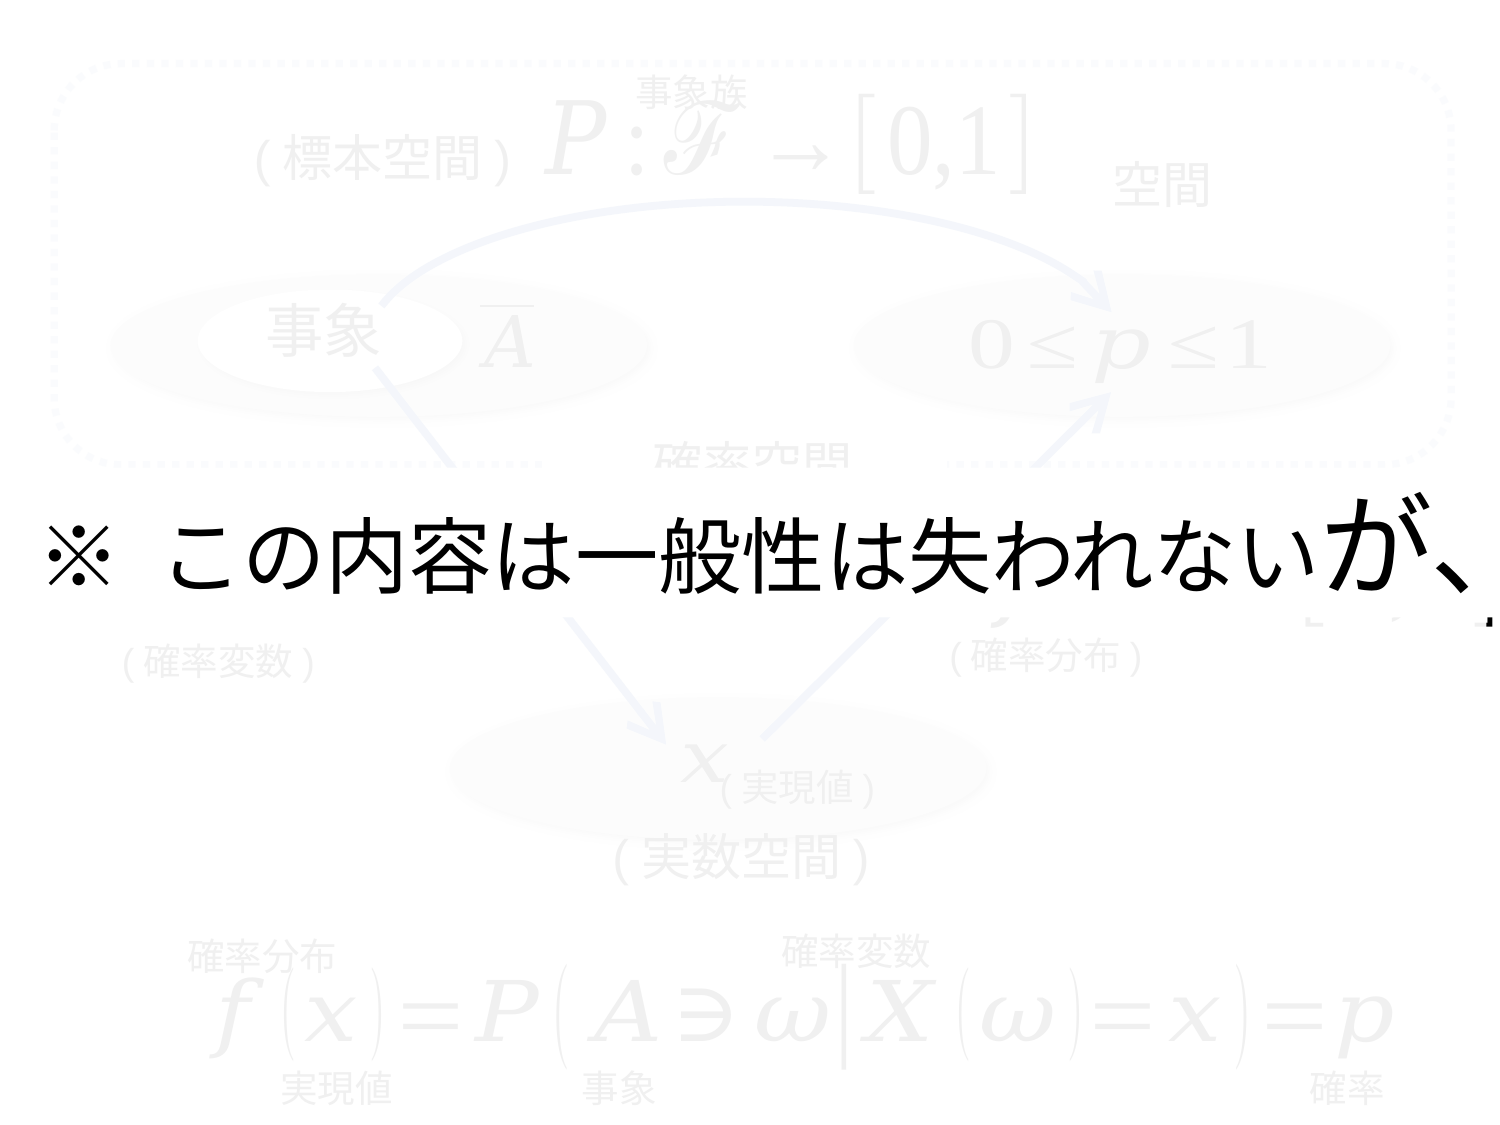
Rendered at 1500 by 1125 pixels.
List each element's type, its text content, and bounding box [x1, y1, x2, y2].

text_box [18, 57, 1487, 1120]
text_box ※ この内容は一般性は失われないが、 [22, 467, 375, 618]
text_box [762, 392, 1112, 740]
text_box ※ この内容は一般性は失われないが、 [667, 467, 762, 618]
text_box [375, 367, 667, 745]
text_box ※ この内容は一般性は失われないが、 [1112, 467, 1500, 618]
